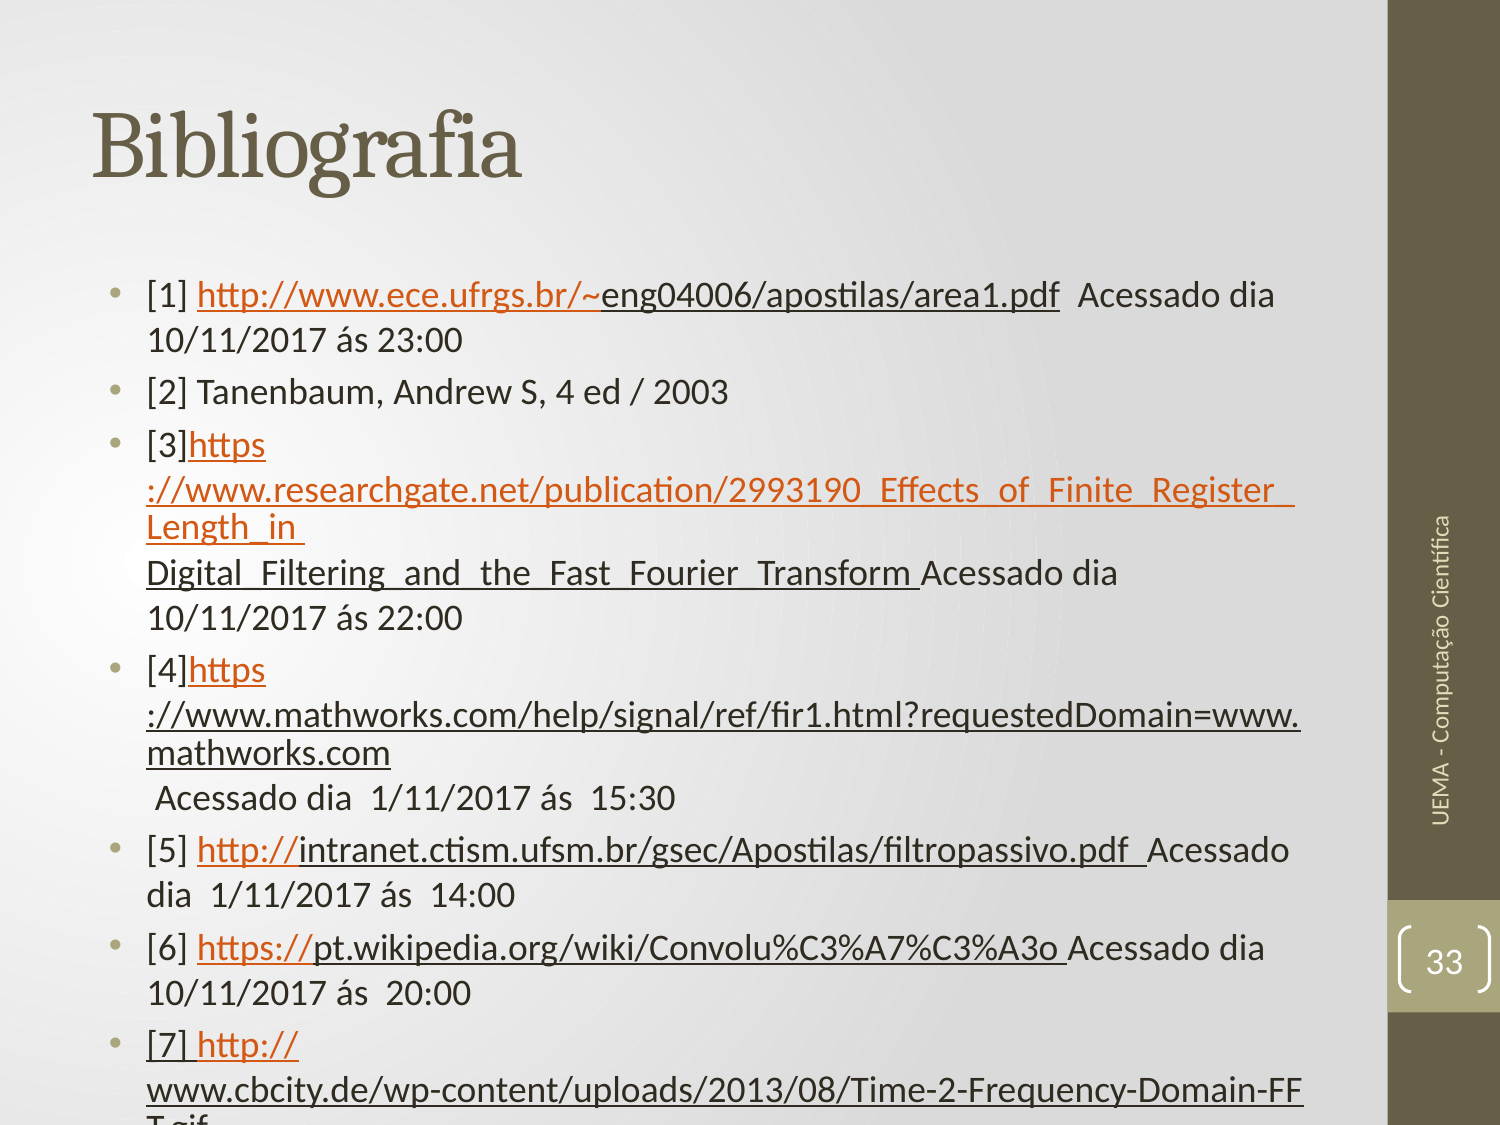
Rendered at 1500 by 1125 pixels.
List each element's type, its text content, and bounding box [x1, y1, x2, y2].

list [1] http://www.ece.ufrgs.br/~eng04006/apostilas/area1.pdf Acessado dia 10/11/2017 ás 23:00 [2] Tanenbaum, Andrew S, 4 ed / 2003 [3]https://www.researchgate.net/publication/2993190_Effects_of_Finite_Register_Length_in Digital_Filtering_and_the_Fast_Fourier_Transform Acessado dia 10/11/2017 ás 22:00 [4]https://www.mathworks.com/help/signal/ref/fir1.html?requestedDomain=www.mathworks.com Acessado dia 1/11/2017 ás 15:30 [5] http://intranet.ctism.ufsm.br/gsec/Apostilas/filtropassivo.pdf Acessado dia 1/11/2017 ás 14:00 [6] https://pt.wikipedia.org/wiki/Convolu%C3%A7%C3%A3o Acessado dia 10/11/2017 ás 20:00 [7] http://www.cbcity.de/wp-content/uploads/2013/08/Time-2-Frequency-Domain-FFT.gif Acessado dia 10/11/2017 ás 21:00 [75, 262, 1325, 1050]
slide_number 33 [1397, 925, 1492, 994]
footer UEMA - Computação Científica [1408, 500, 1469, 889]
title Bibliografia [75, 45, 1325, 233]
